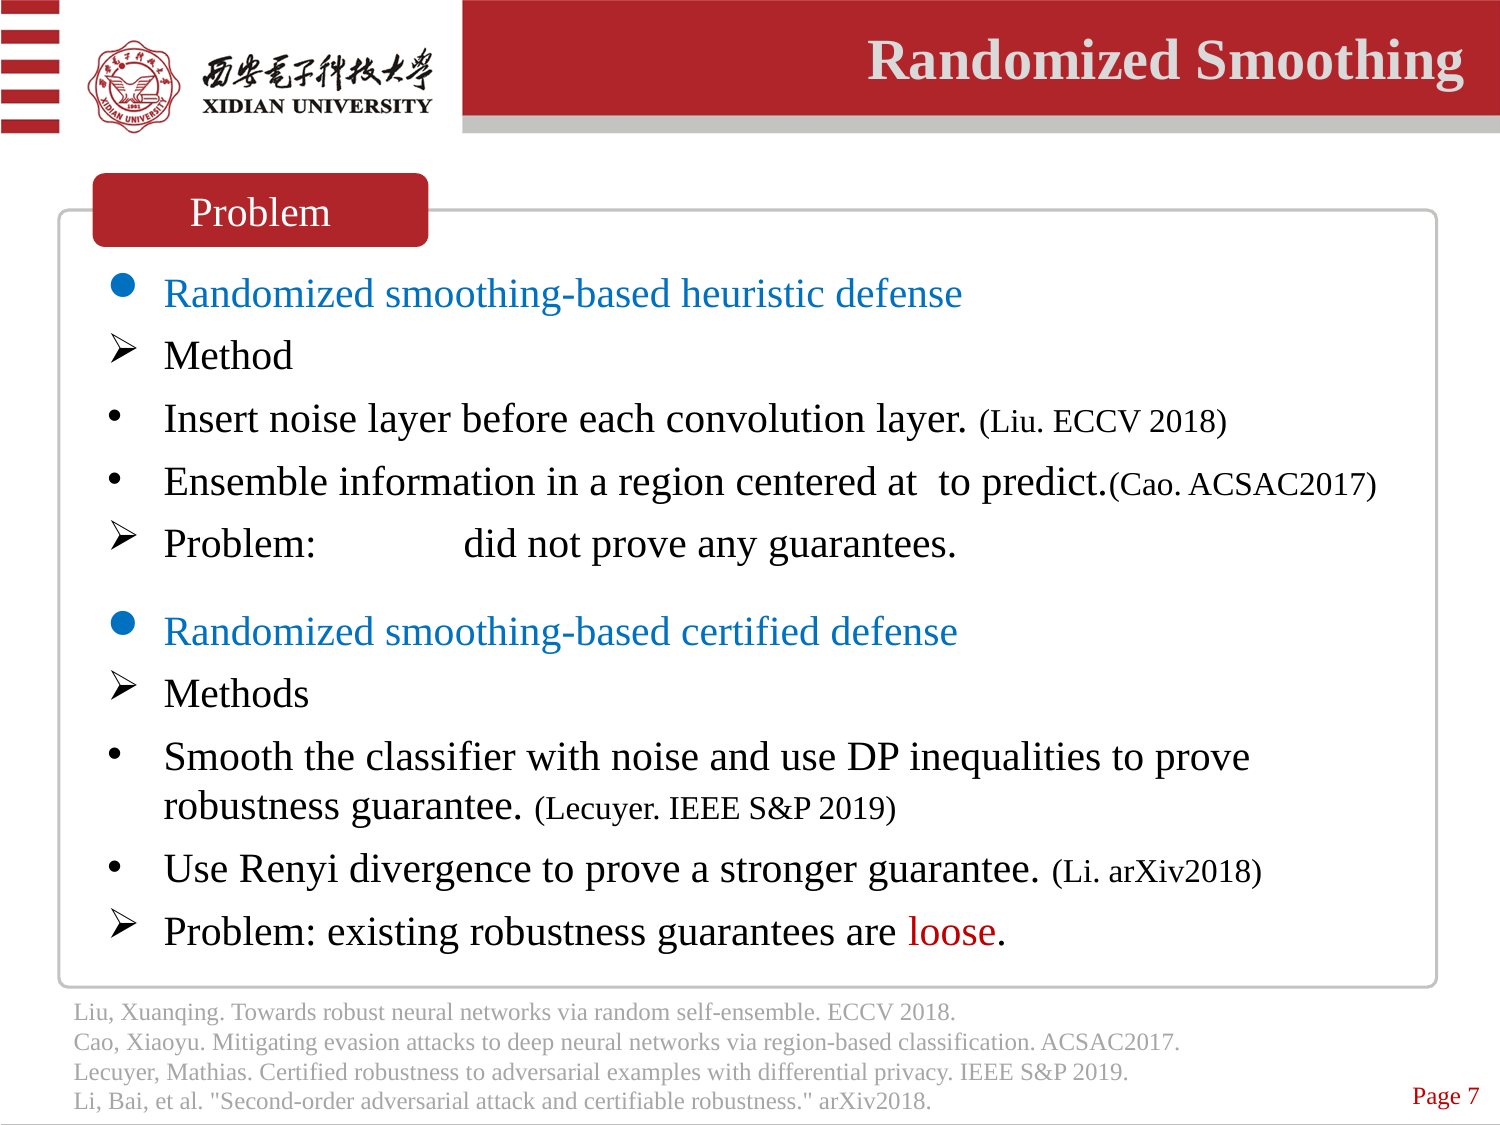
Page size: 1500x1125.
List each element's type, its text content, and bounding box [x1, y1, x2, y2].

slide_number Page 7 [1144, 1064, 1495, 1125]
text_box Randomized Smoothing [466, 19, 1499, 102]
picture [0, 0, 1500, 1125]
text_box [58, 210, 1437, 988]
text_box Liu, Xuanqing. Towards robust neural networks via random self-ensemble. ECCV 2018. Cao, Xiaoyu. Mitigating evasion attacks to deep neural networks via region-based classification. ACSAC2017. Lecuyer, Mathias. Certified robustness to adversarial examples with differential privacy. IEEE S&P 2019. Li, Bai, et al. "Second-order adversarial attack and certifiable robustness." arXiv2018. [58, 987, 1345, 1123]
text_box Problem [92, 173, 429, 247]
